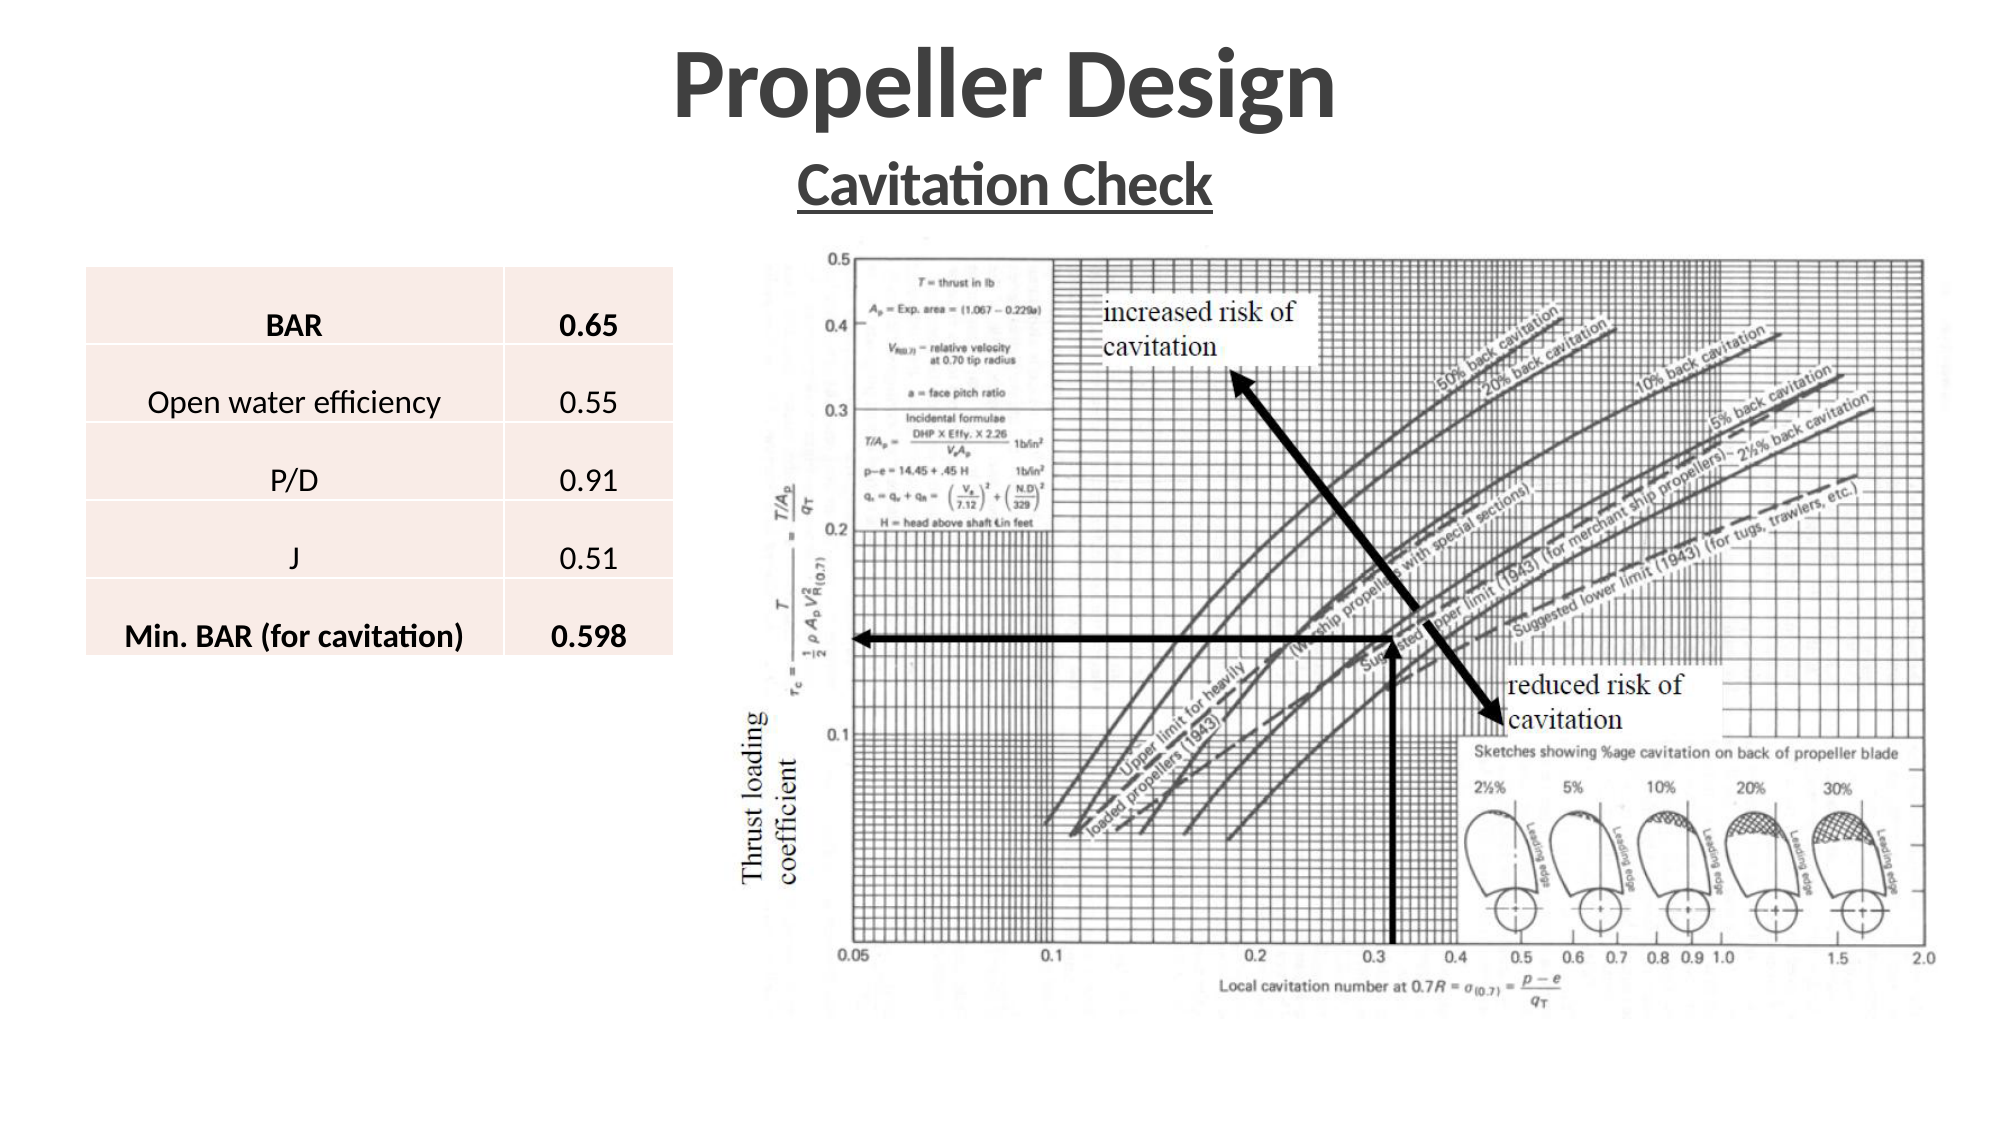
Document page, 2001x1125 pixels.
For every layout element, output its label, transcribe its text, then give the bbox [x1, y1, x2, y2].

table_cell 0.51 [505, 501, 673, 577]
table_cell Min. BAR (for cavitation) [86, 579, 503, 655]
table_header 0.65 [505, 267, 673, 343]
table_header BAR [86, 267, 503, 343]
table_cell Open water efficiency [86, 345, 503, 421]
text_box Cavitation Check [180, 147, 1831, 386]
table_cell P/D [86, 423, 503, 499]
picture [724, 235, 1955, 1020]
text_box Propeller Design [43, 28, 1968, 267]
table_cell J [86, 501, 503, 577]
table_cell 0.91 [505, 423, 673, 499]
table_cell 0.55 [505, 345, 673, 421]
table_cell 0.598 [505, 579, 673, 655]
